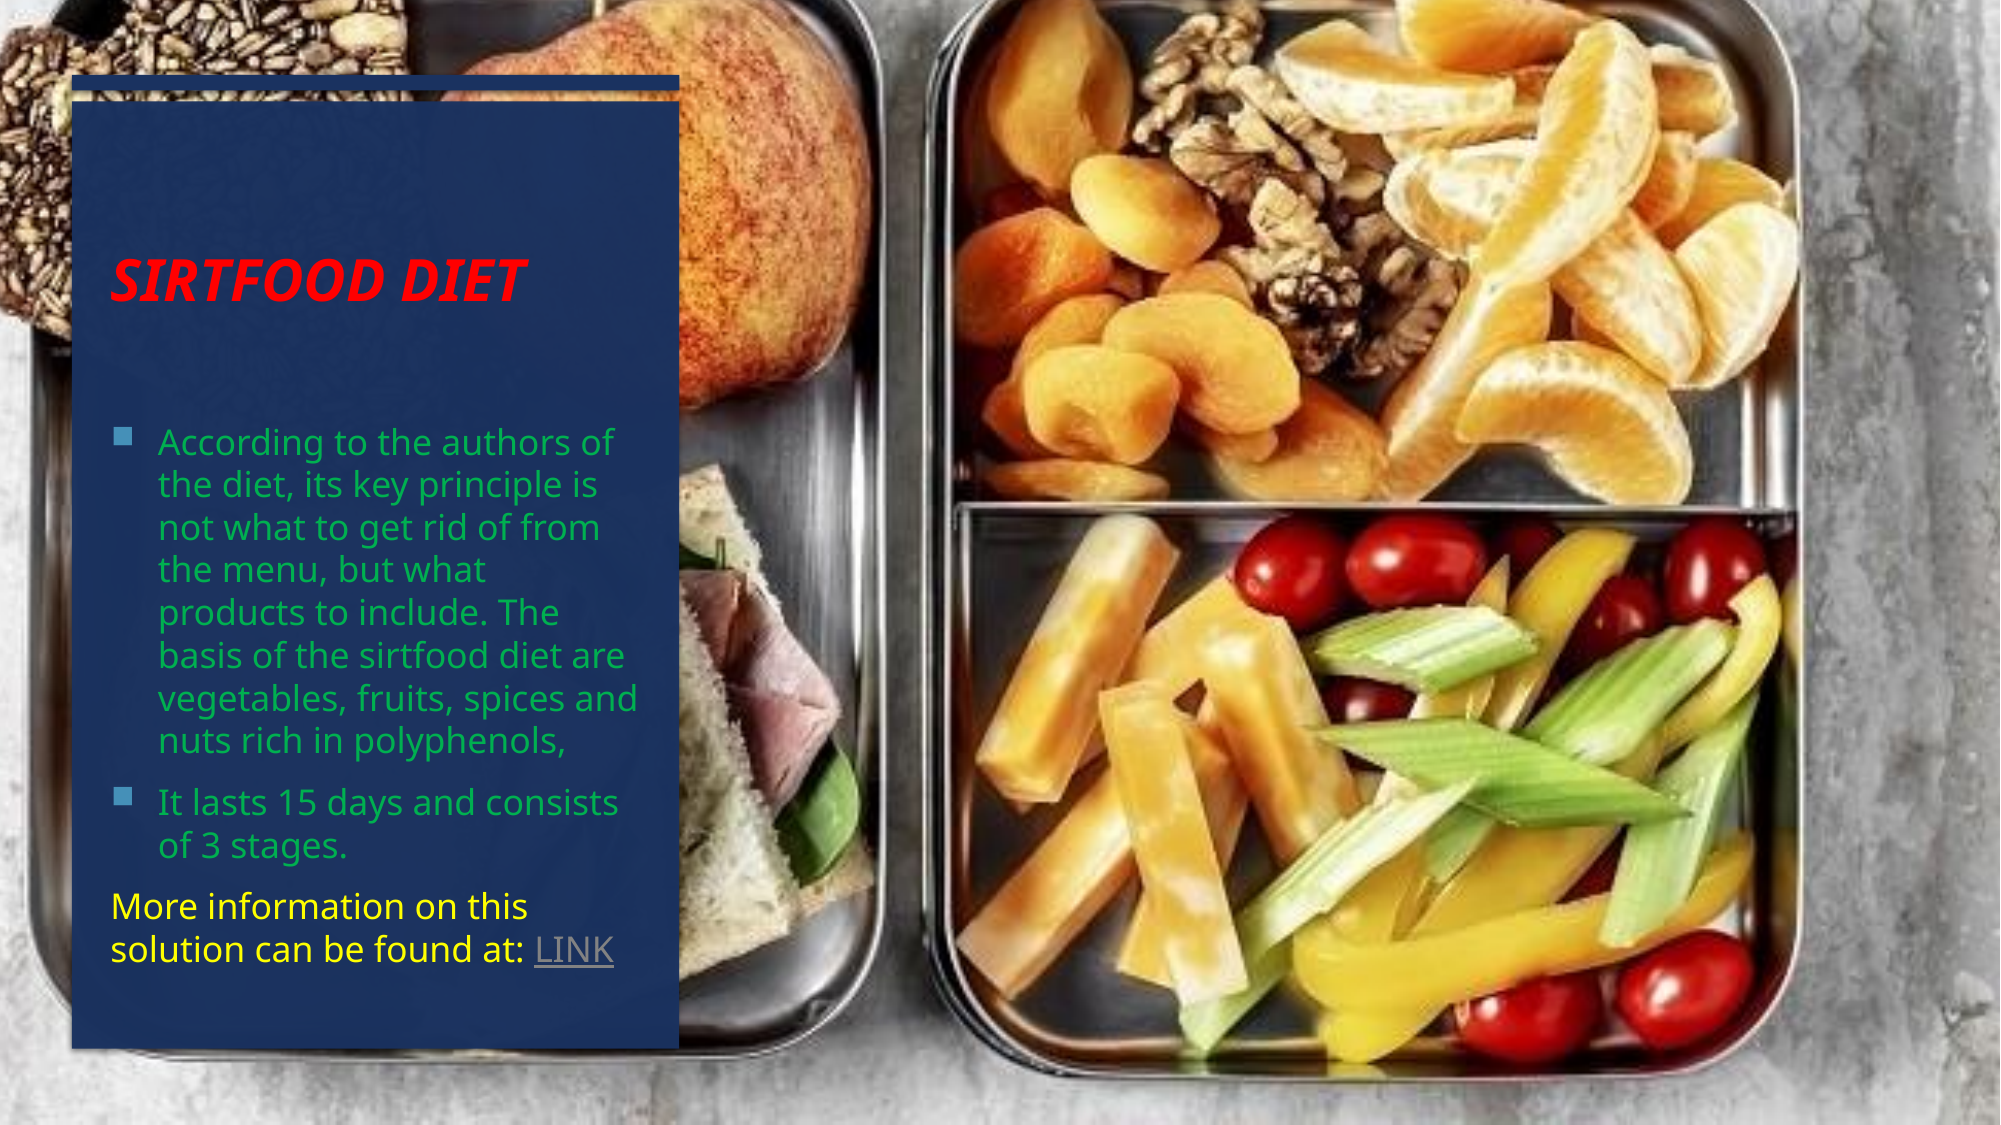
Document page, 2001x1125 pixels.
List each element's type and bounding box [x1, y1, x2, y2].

text_box [71, 74, 680, 1049]
picture [0, 0, 2000, 1125]
